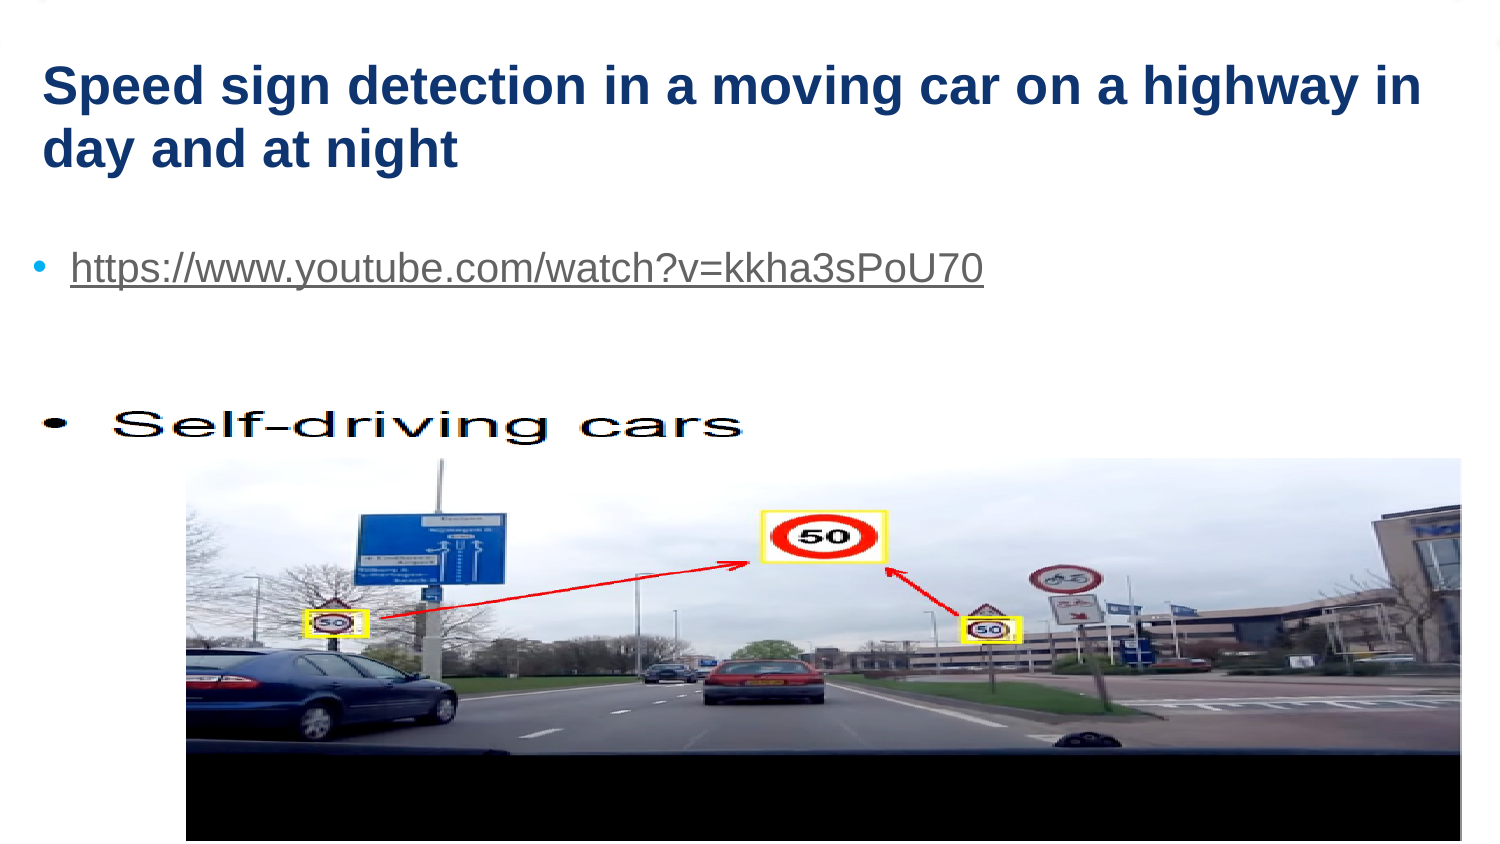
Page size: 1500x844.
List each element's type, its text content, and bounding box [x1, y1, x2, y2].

title Speed sign detection in a moving car on a highway in day and at night [42, 41, 1457, 193]
picture [0, 402, 1500, 844]
list https://www.youtube.com/watch?v=kkha3sPoU70 [24, 233, 1375, 401]
